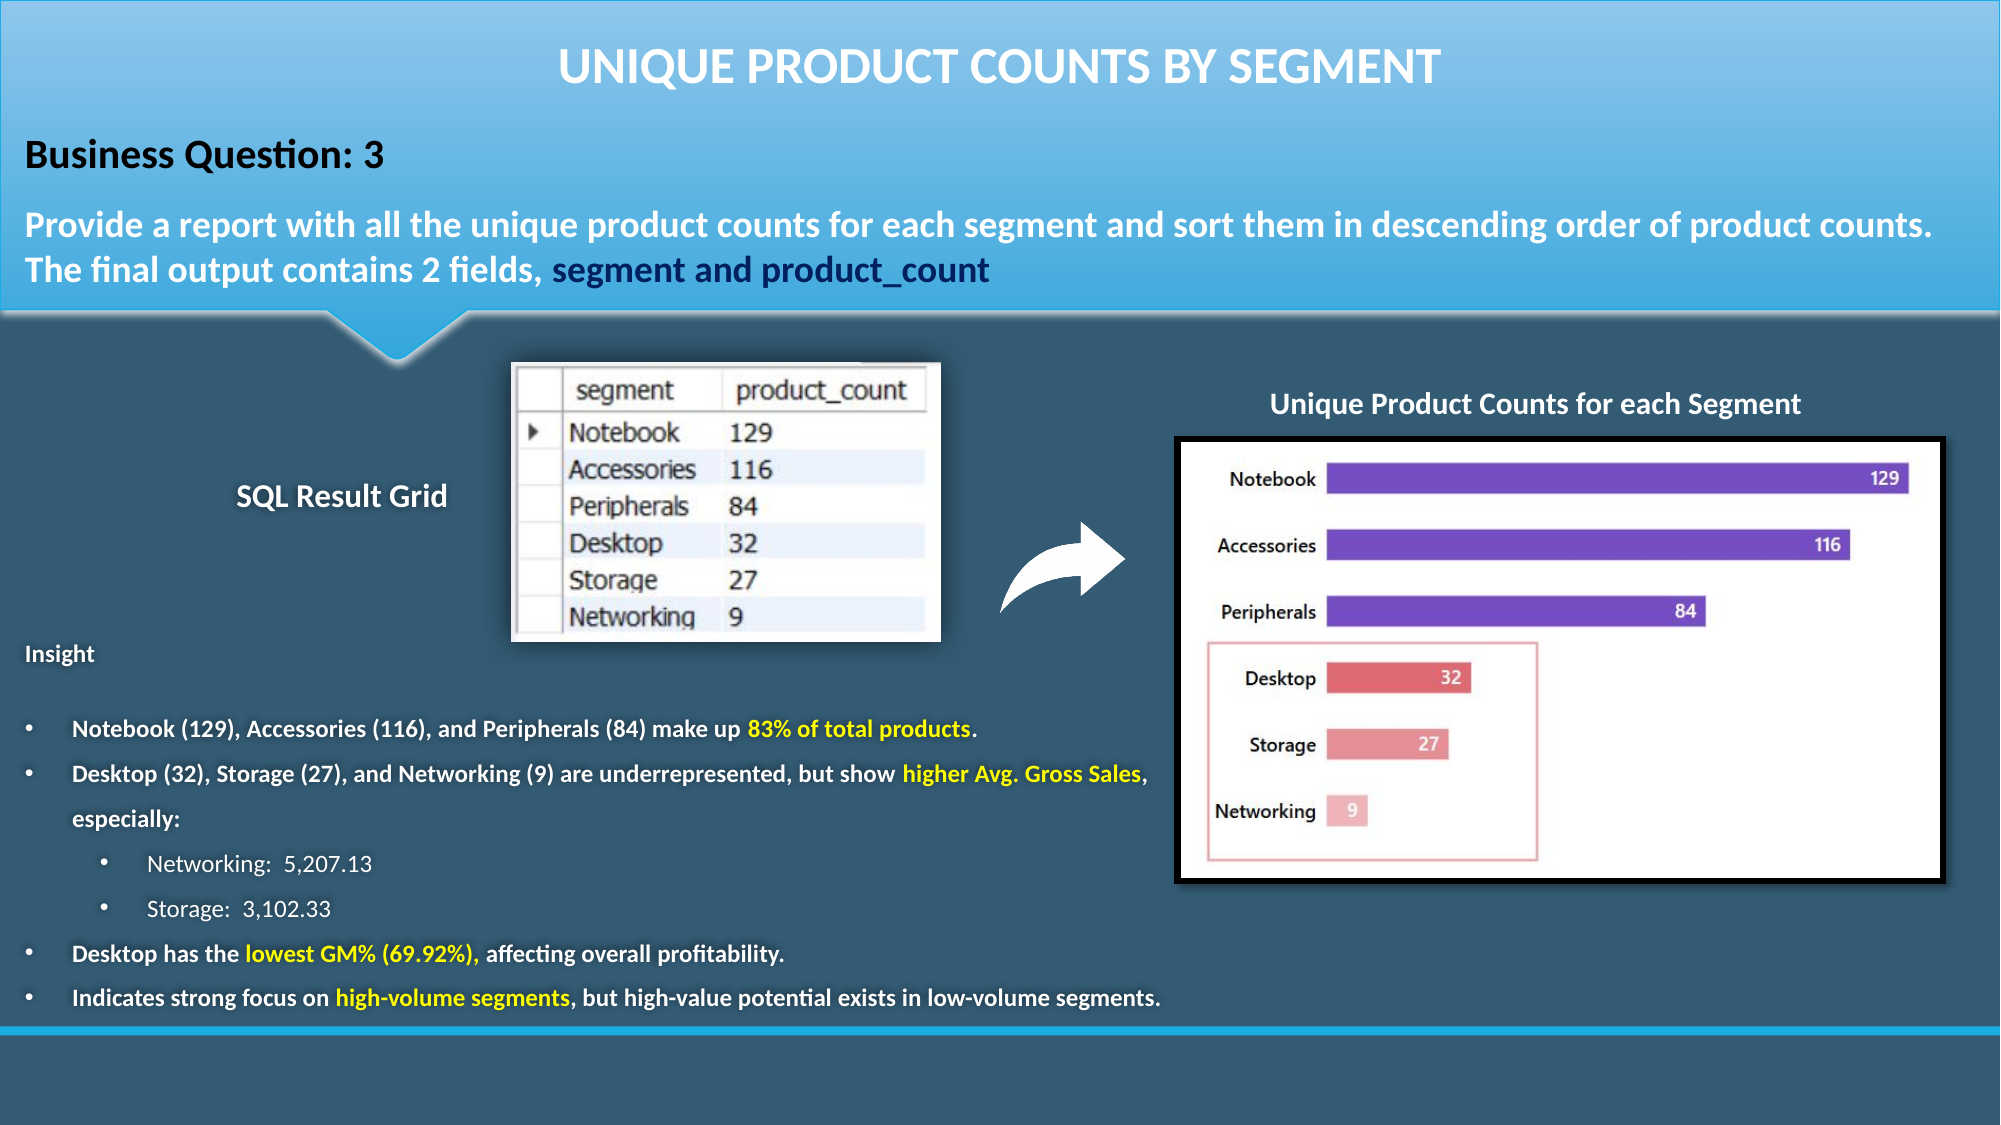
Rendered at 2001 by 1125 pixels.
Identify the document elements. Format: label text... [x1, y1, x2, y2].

text_box Unique Product Counts for each Segment [1195, 375, 1885, 428]
title SQL Result Grid [198, 460, 487, 522]
picture [510, 362, 942, 642]
text_box Business Question: 3 Provide a report with all the unique product counts for each segment and sort them in descending order of product counts. The final output contains 2 fields, segment and product_count [10, 190, 1973, 338]
picture [986, 490, 1138, 642]
text_box Unique Product Counts by Segment [294, 13, 1706, 103]
text_box Insight Notebook (129), Accessories (116), and Peripherals (84) make up 83% of total products. Desktop (32), Storage (27), and Networking (9) are underrepresented, but show higher Avg. Gross Sales, especially: Networking: 5,207.13 Storage: 3,102.33 Desktop has the lowest GM% (69.92%), affecting overall profitability. Indicates strong focus on high-volume segments, but high-value potential exists in low-volume segments. [10, 621, 1196, 1020]
picture [1180, 441, 1941, 879]
